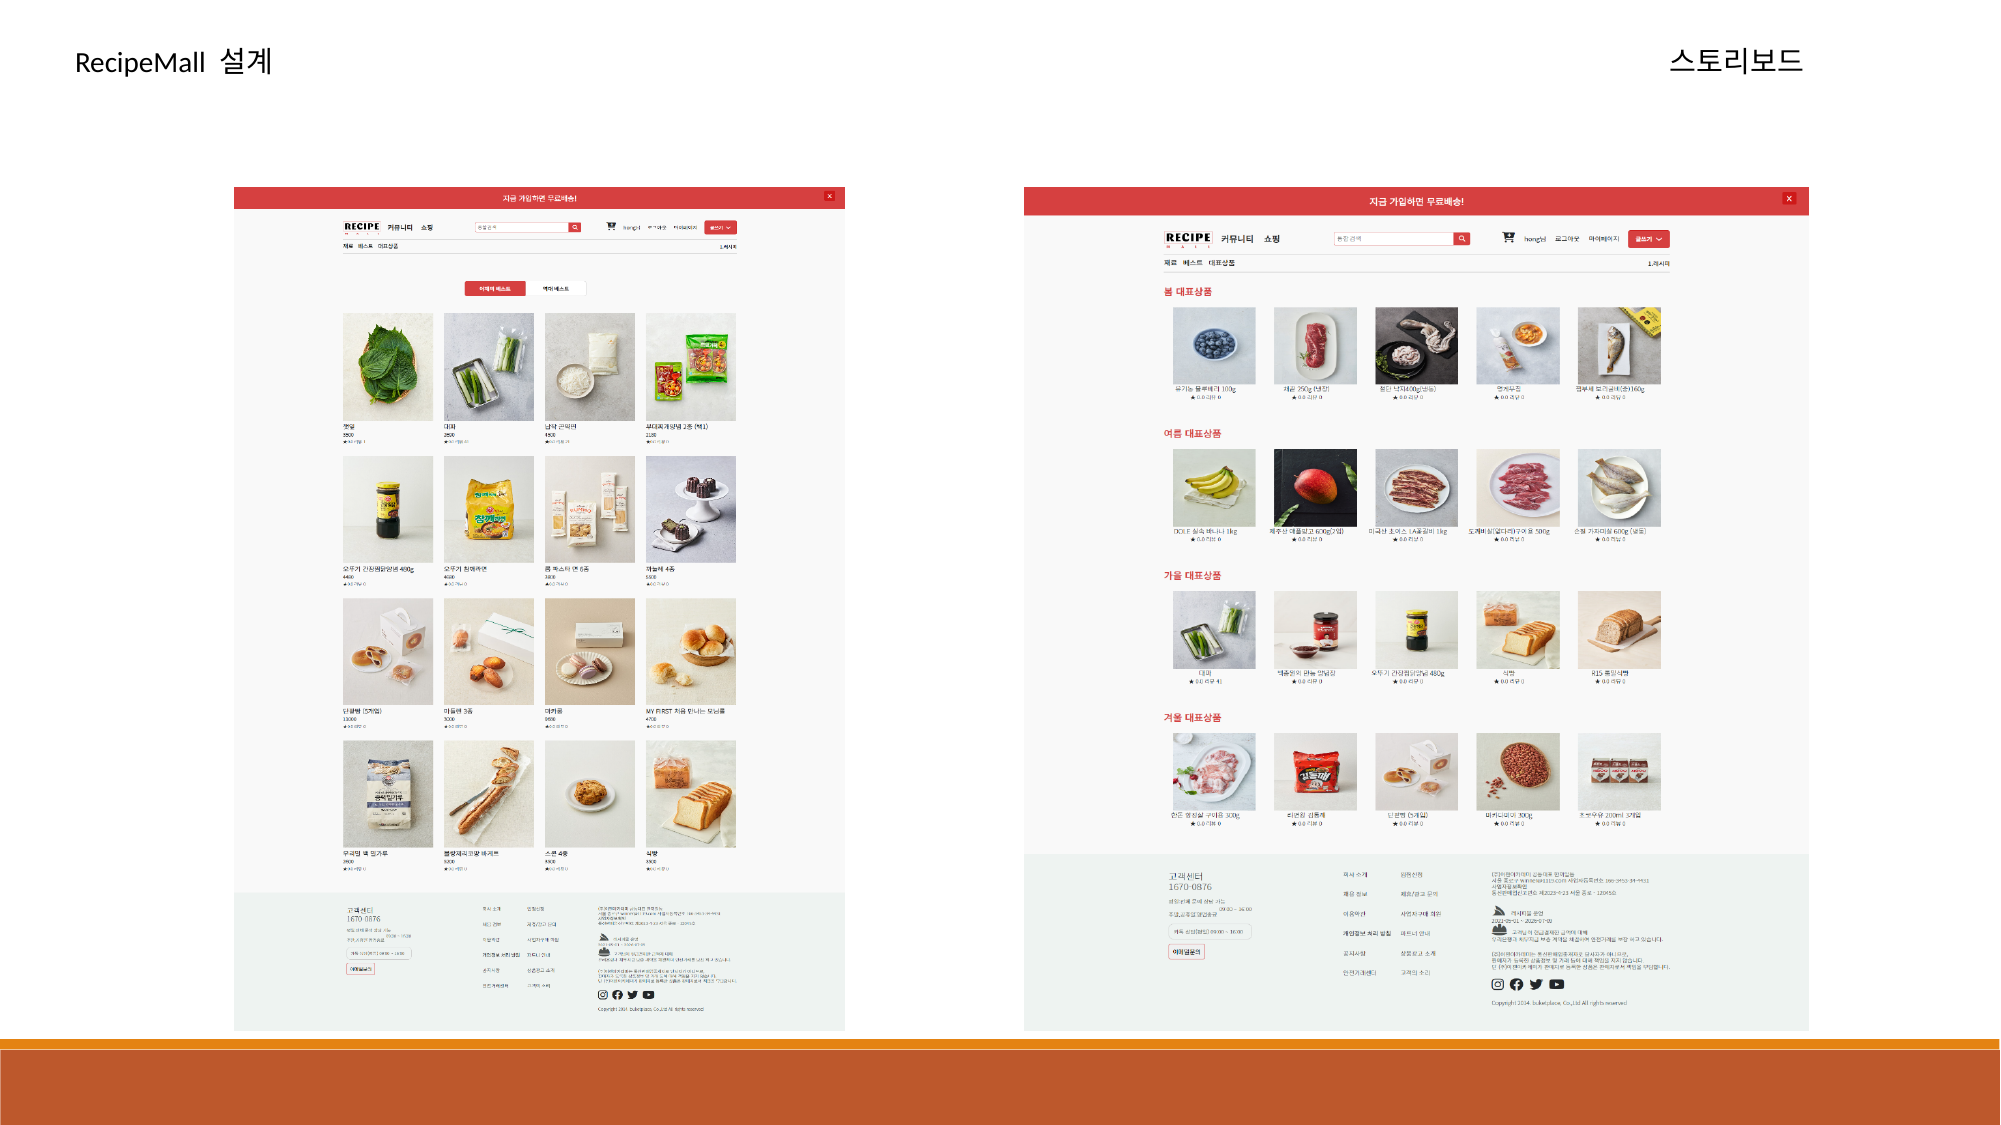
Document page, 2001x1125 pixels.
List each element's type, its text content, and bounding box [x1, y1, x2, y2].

picture [1023, 187, 1809, 1032]
text_box RecipeMall 설계 [60, 36, 328, 86]
text_box 스토리보드 [1654, 36, 1923, 86]
picture [233, 187, 846, 1032]
